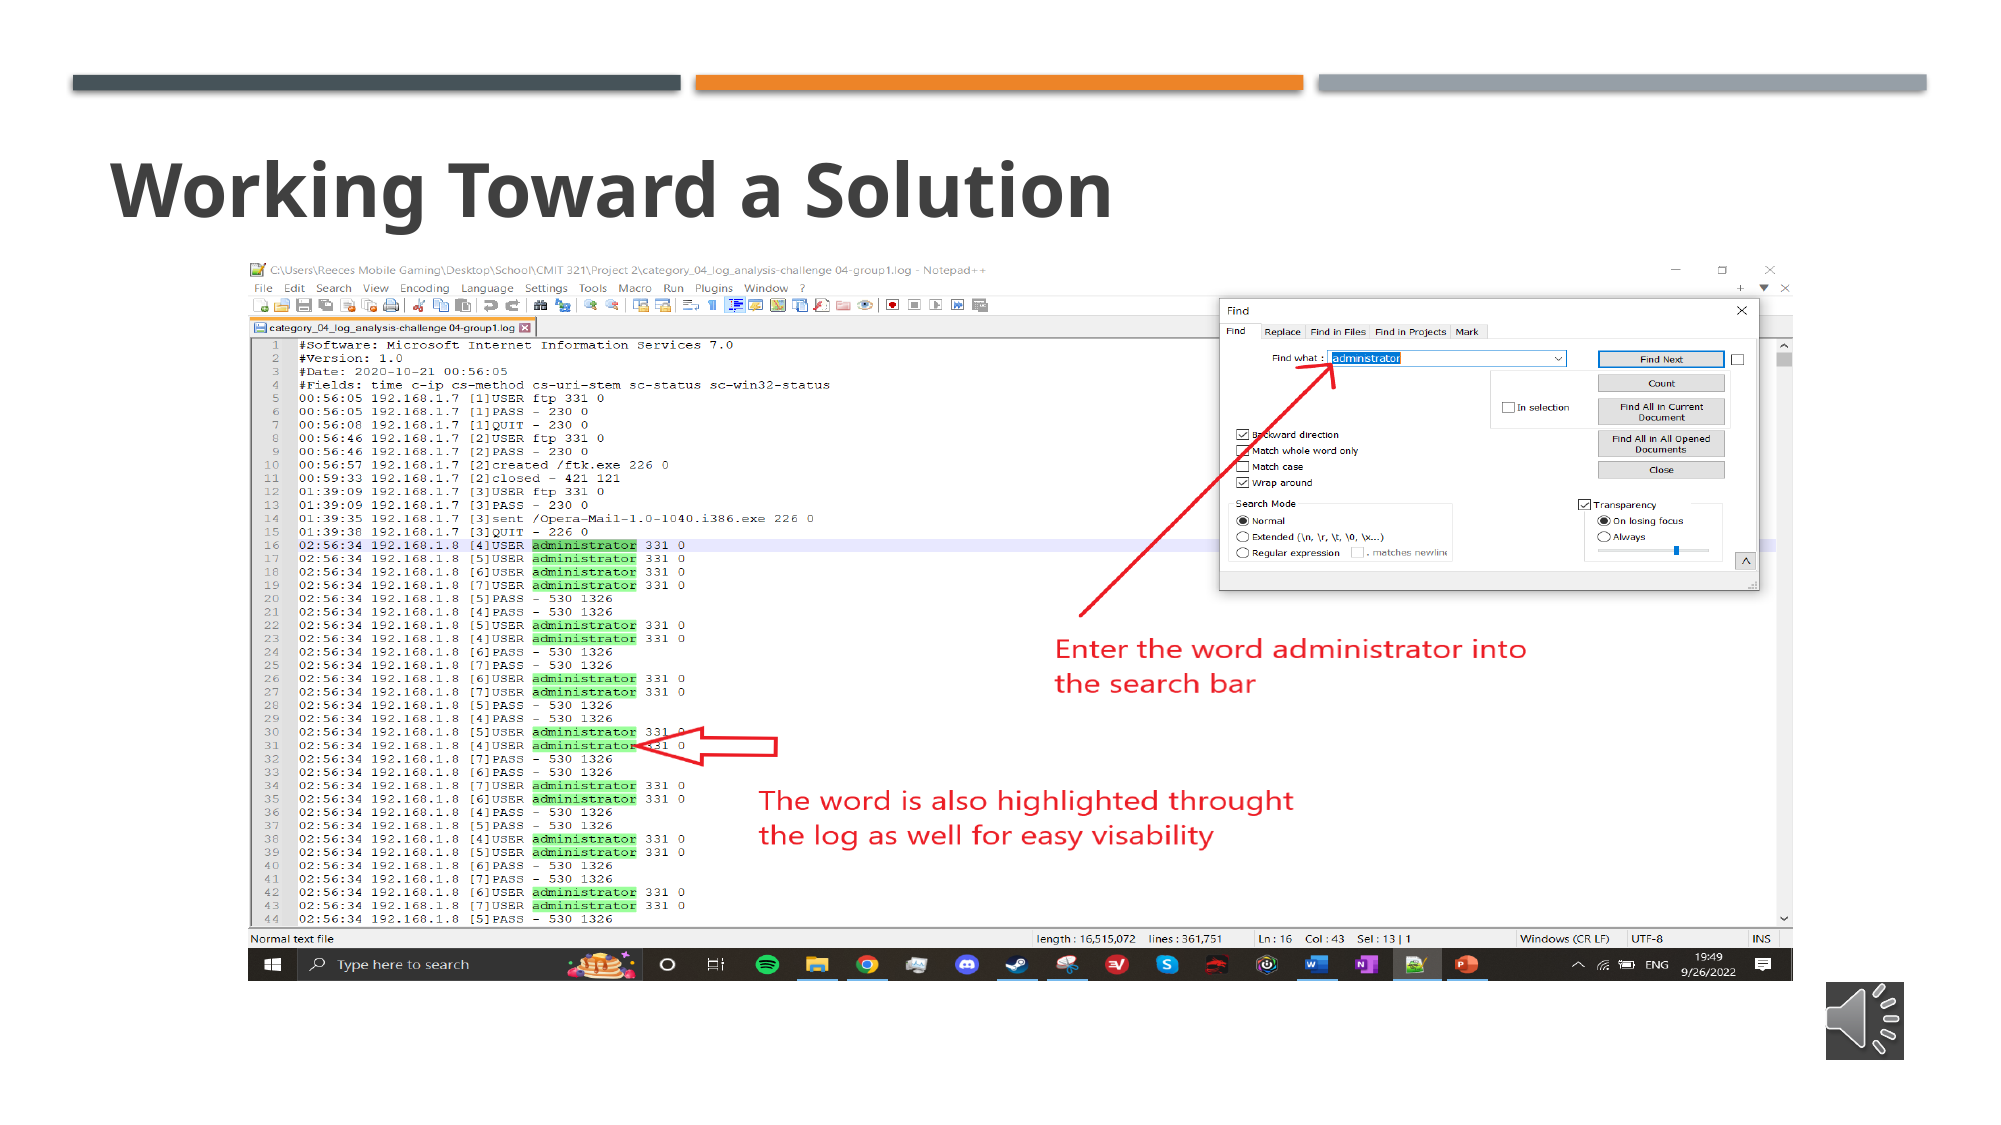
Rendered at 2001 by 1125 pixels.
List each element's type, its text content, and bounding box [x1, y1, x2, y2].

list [248, 261, 1794, 981]
title Working Toward a Solution [95, 115, 1905, 311]
picture [1824, 980, 1906, 1062]
